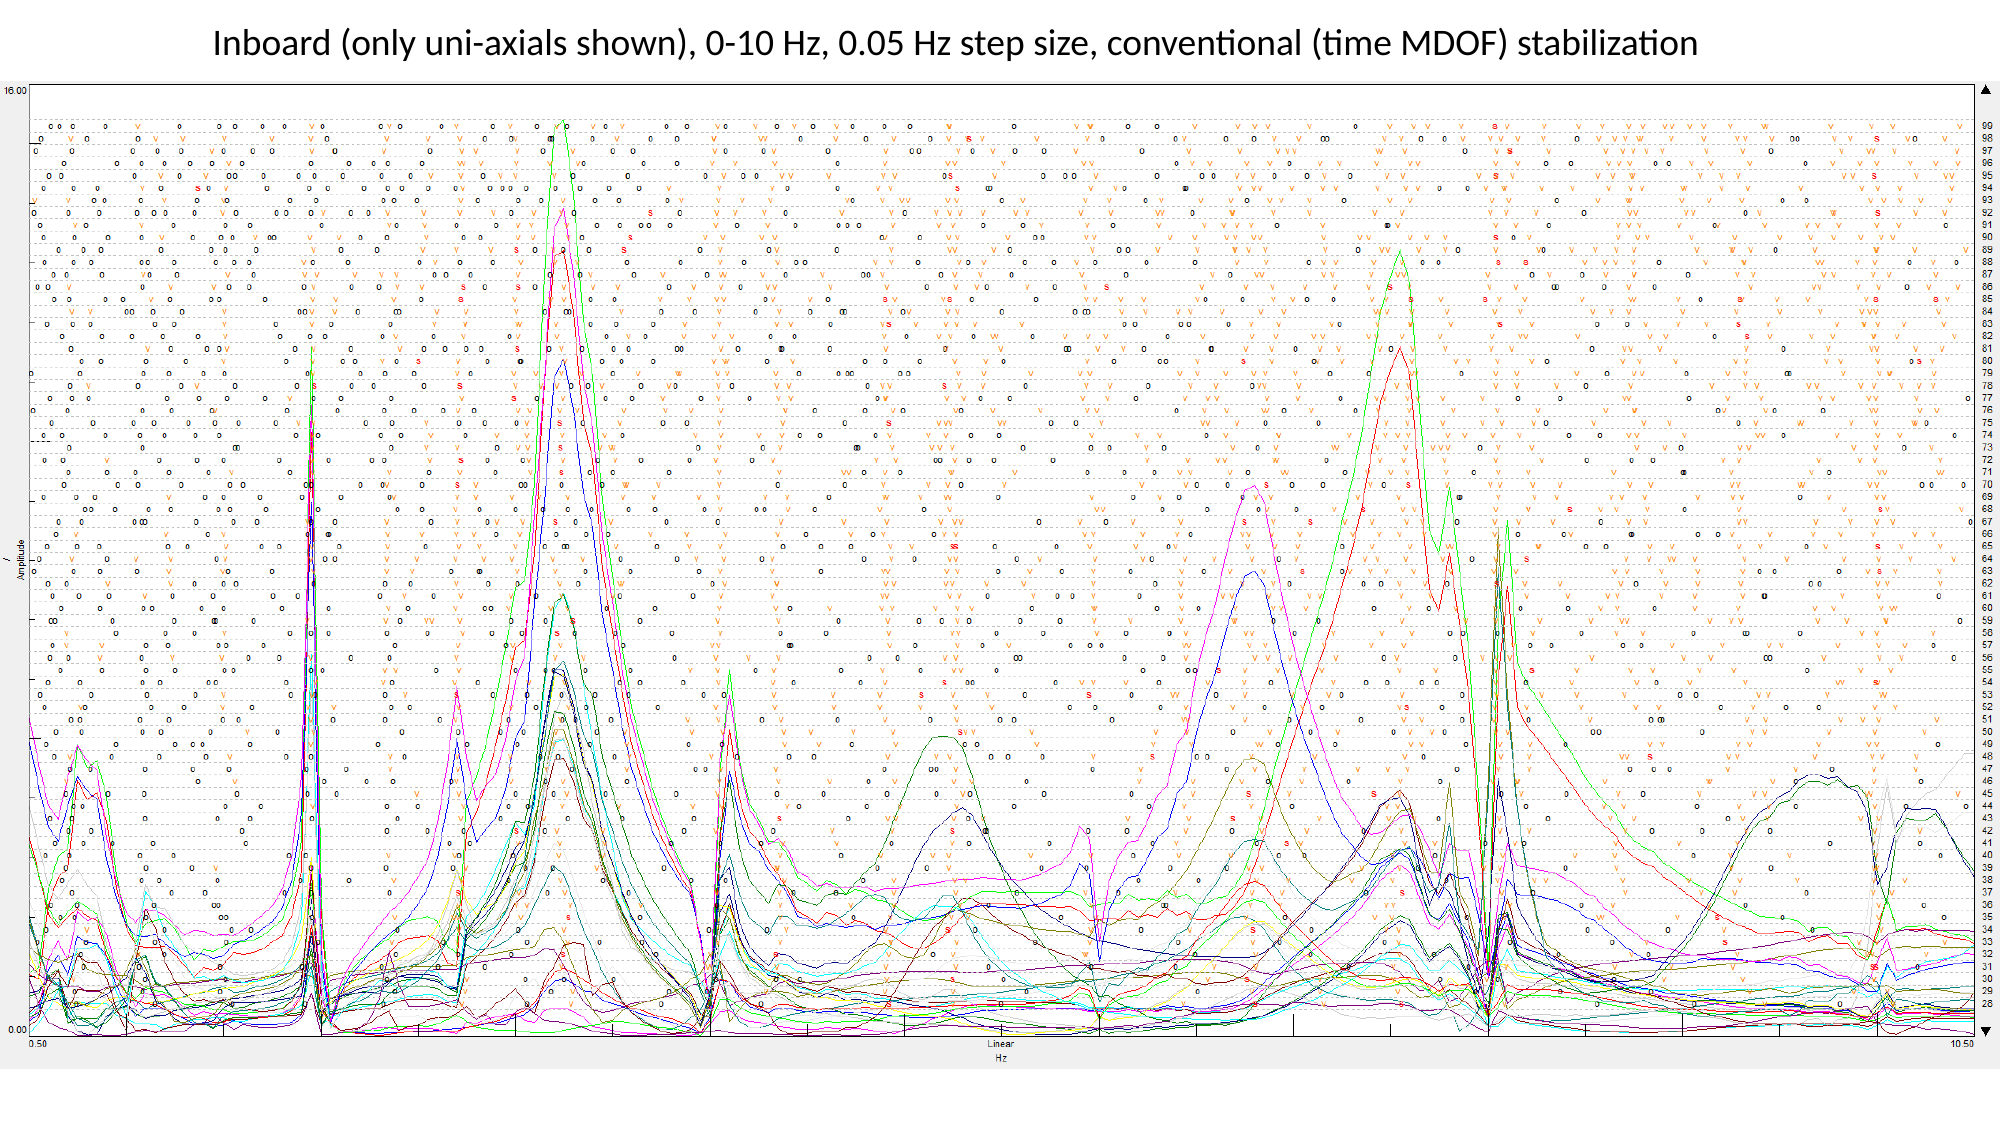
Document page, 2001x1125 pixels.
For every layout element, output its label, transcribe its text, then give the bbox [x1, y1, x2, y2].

picture [0, 81, 2000, 1070]
text_box Inboard (only uni-axials shown), 0-10 Hz, 0.05 Hz step size, conventional (time MDOF) stabilization [198, 10, 1802, 71]
